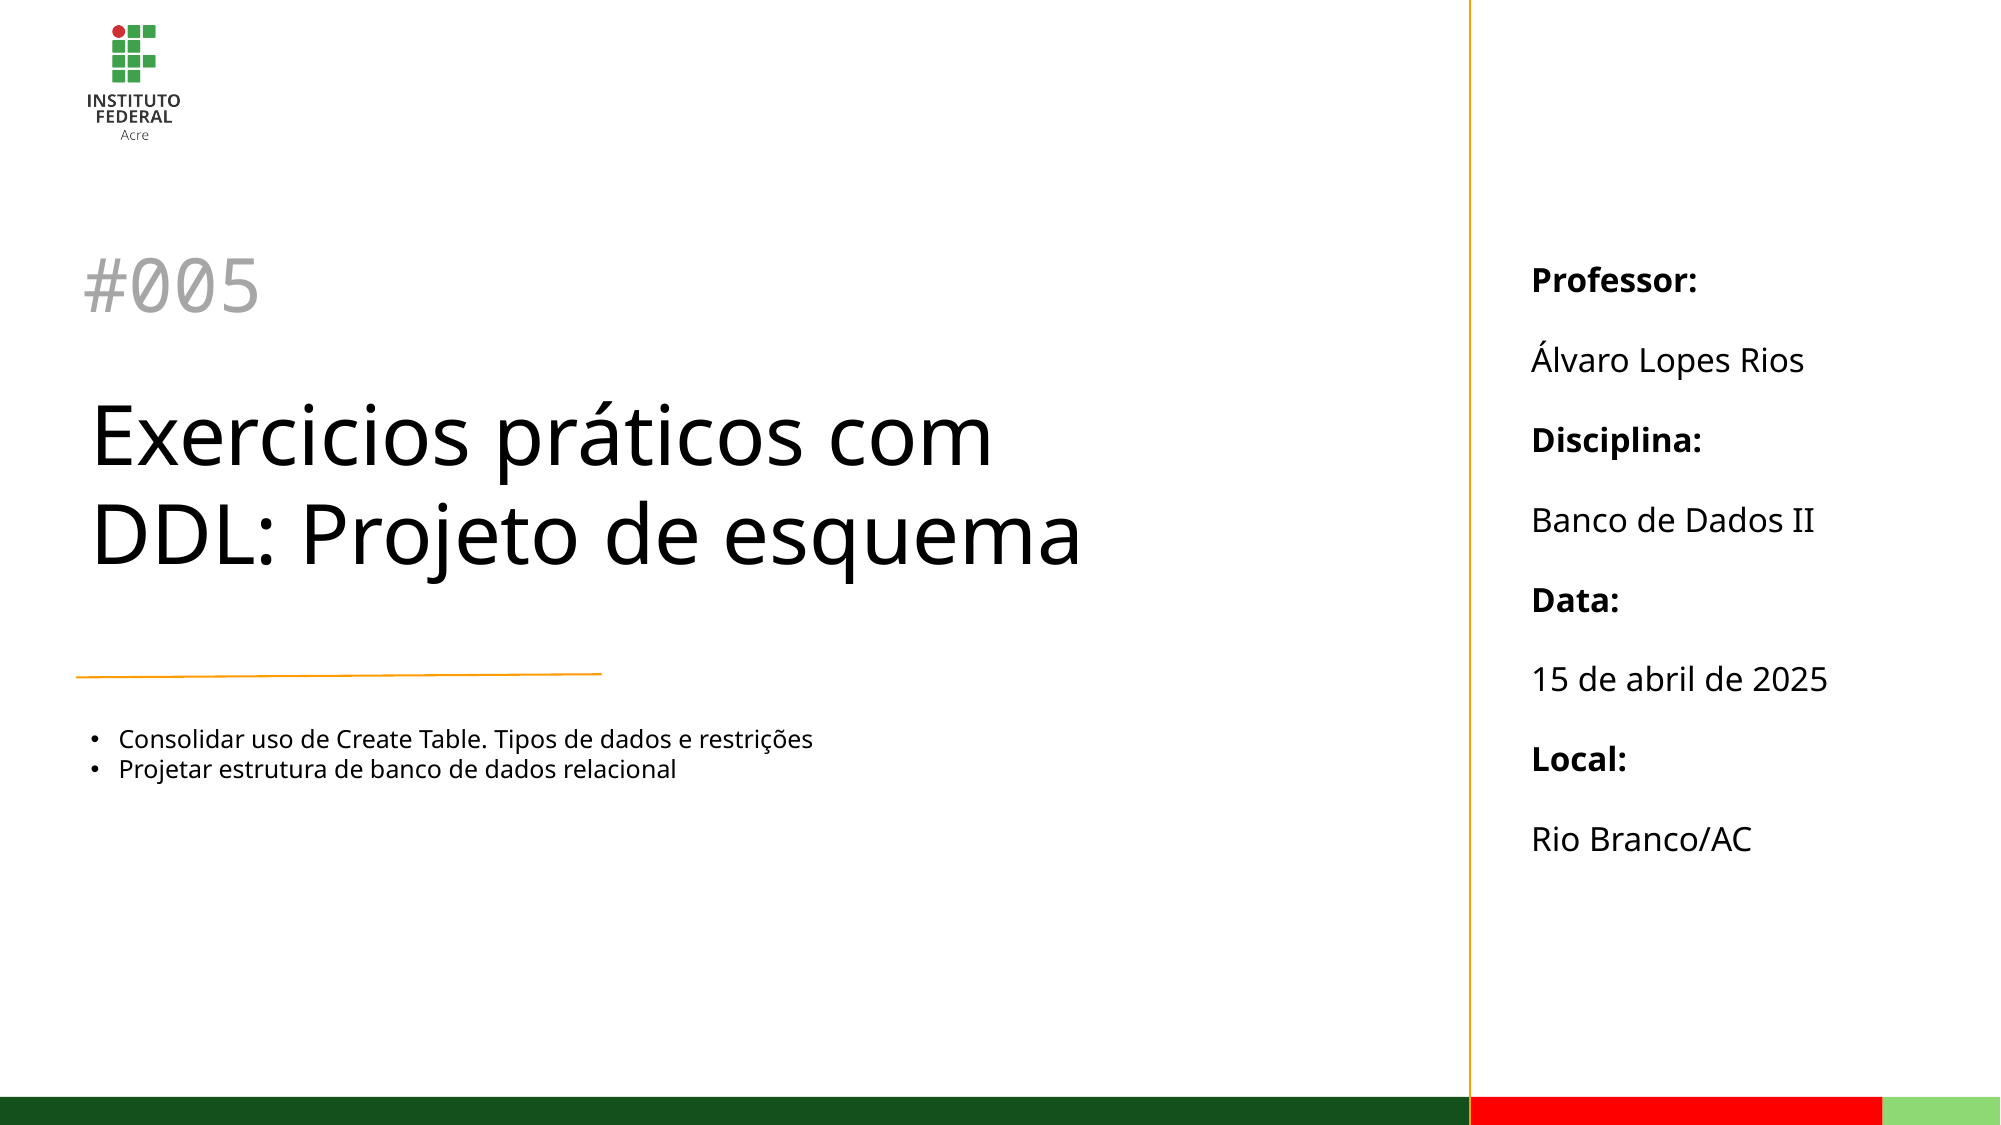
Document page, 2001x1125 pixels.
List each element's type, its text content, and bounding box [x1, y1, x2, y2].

text_box Consolidar uso de Create Table. Tipos de dados e restrições Projetar estrutura de banco de dados relacional [75, 716, 1121, 791]
text_box #005 [69, 229, 279, 335]
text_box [75, 673, 603, 678]
text_box [1471, 1095, 1881, 1125]
picture [87, 24, 181, 141]
text_box Professor: Álvaro Lopes Rios Disciplina: Banco de Dados II Data: 15 de abril de 2025 Local: Rio Branco/AC [1516, 251, 1942, 866]
text_box [1881, 1095, 2000, 1125]
text_box [0, 1095, 1469, 1125]
text_box Exercicios práticos com DDL: Projeto de esquema [75, 374, 1107, 590]
